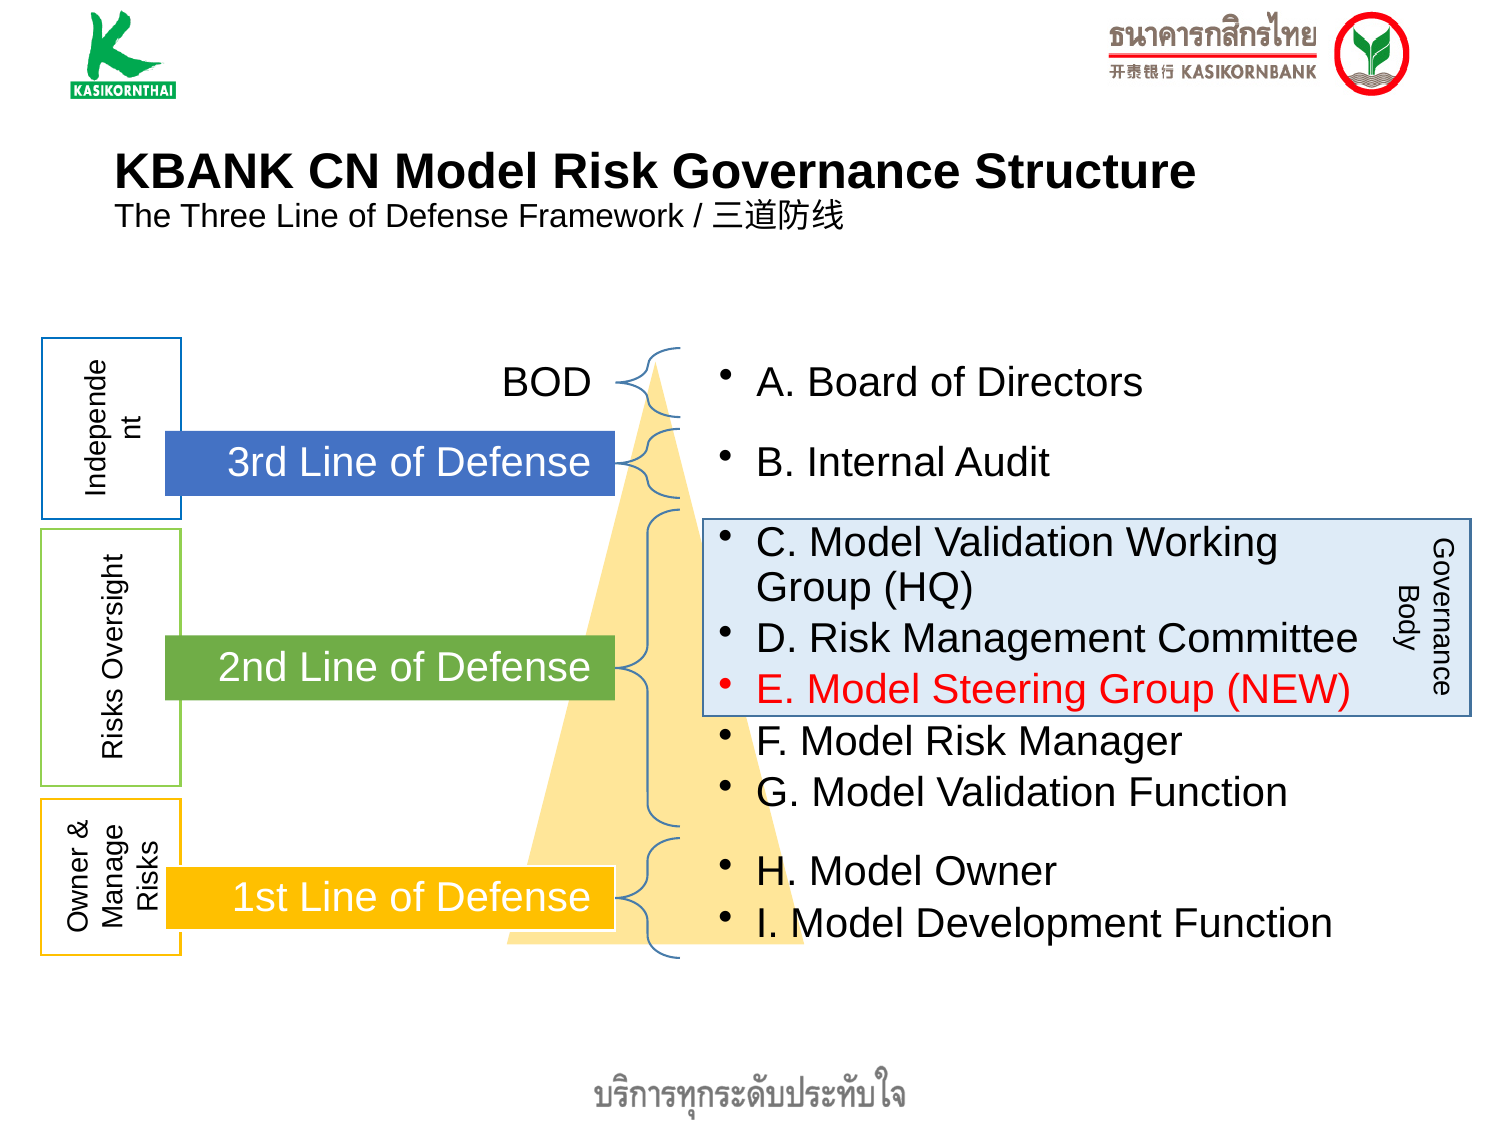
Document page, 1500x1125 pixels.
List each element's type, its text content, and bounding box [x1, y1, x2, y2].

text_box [123, 337, 1424, 968]
text_box Independent [41, 337, 123, 520]
picture [590, 1064, 910, 1120]
picture [1107, 10, 1410, 99]
text_box KBANK CN Model Risk Governance Structure The Three Line of Defense Framework /三道防线 [99, 137, 1471, 201]
text_box Governance Body [1424, 518, 1472, 717]
text_box Risks Oversight [40, 528, 123, 787]
picture [70, 10, 176, 99]
text_box Owner & Manage Risks [40, 798, 123, 956]
